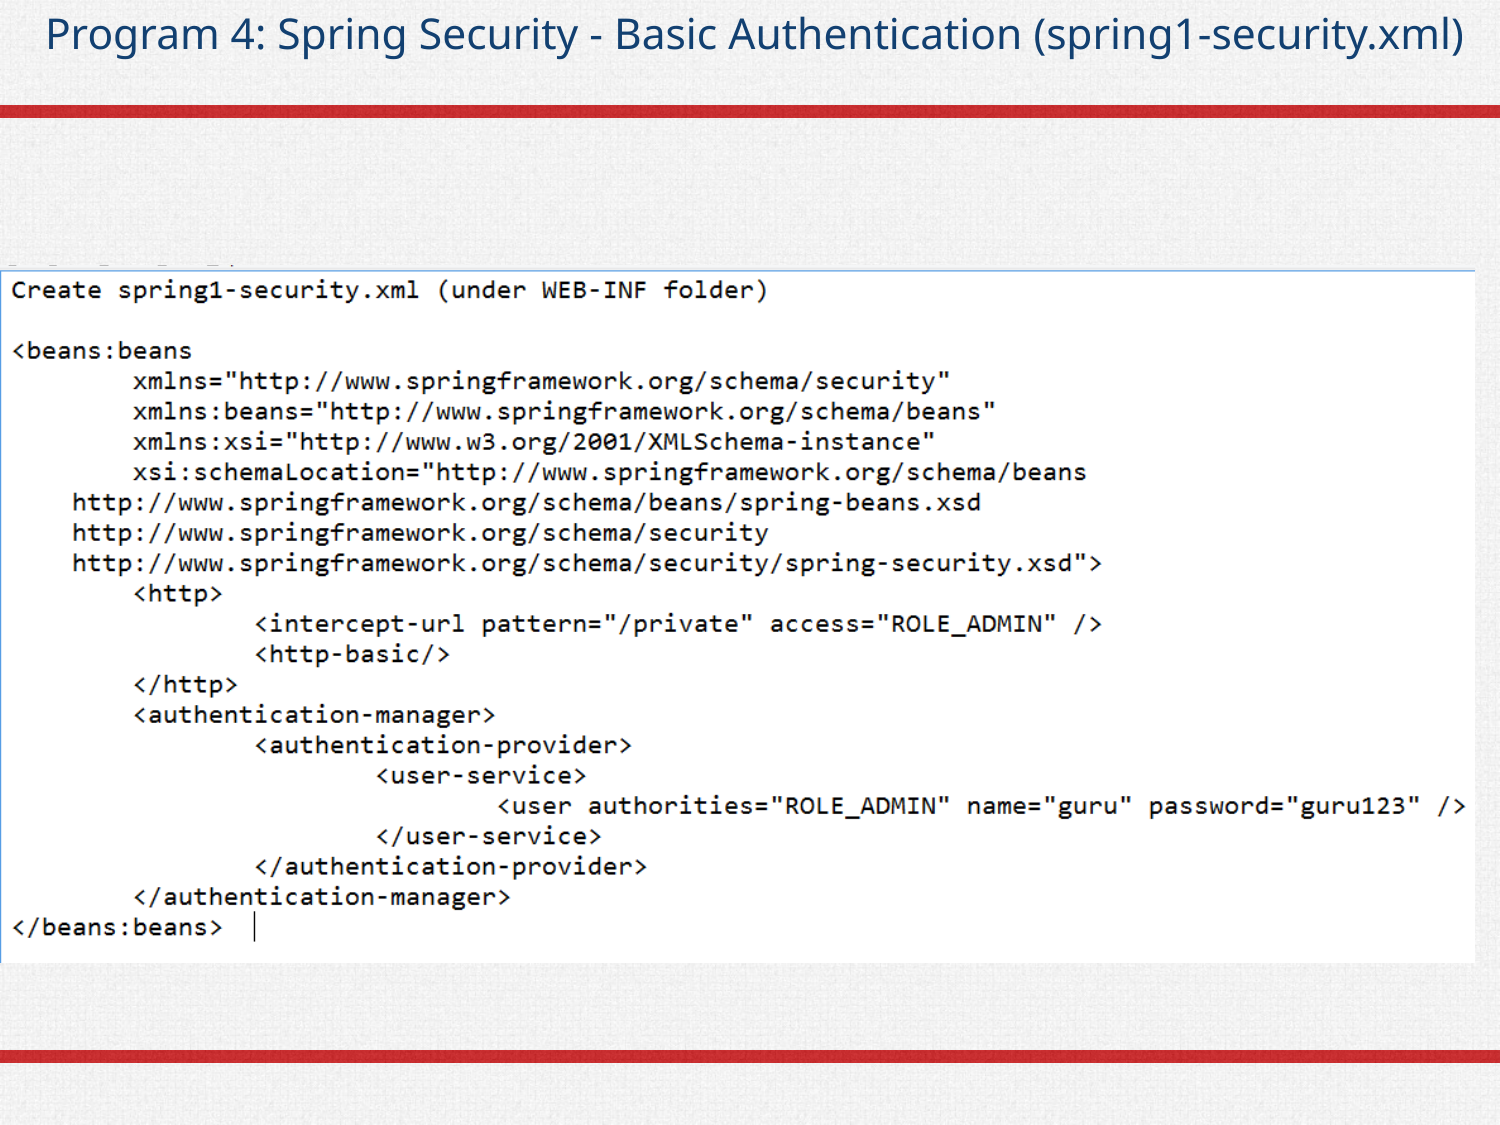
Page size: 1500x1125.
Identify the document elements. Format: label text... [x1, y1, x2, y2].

title Program 4: Spring Security - Basic Authentication (spring1-security.xml) [0, 0, 1500, 117]
picture [0, 117, 1500, 1125]
